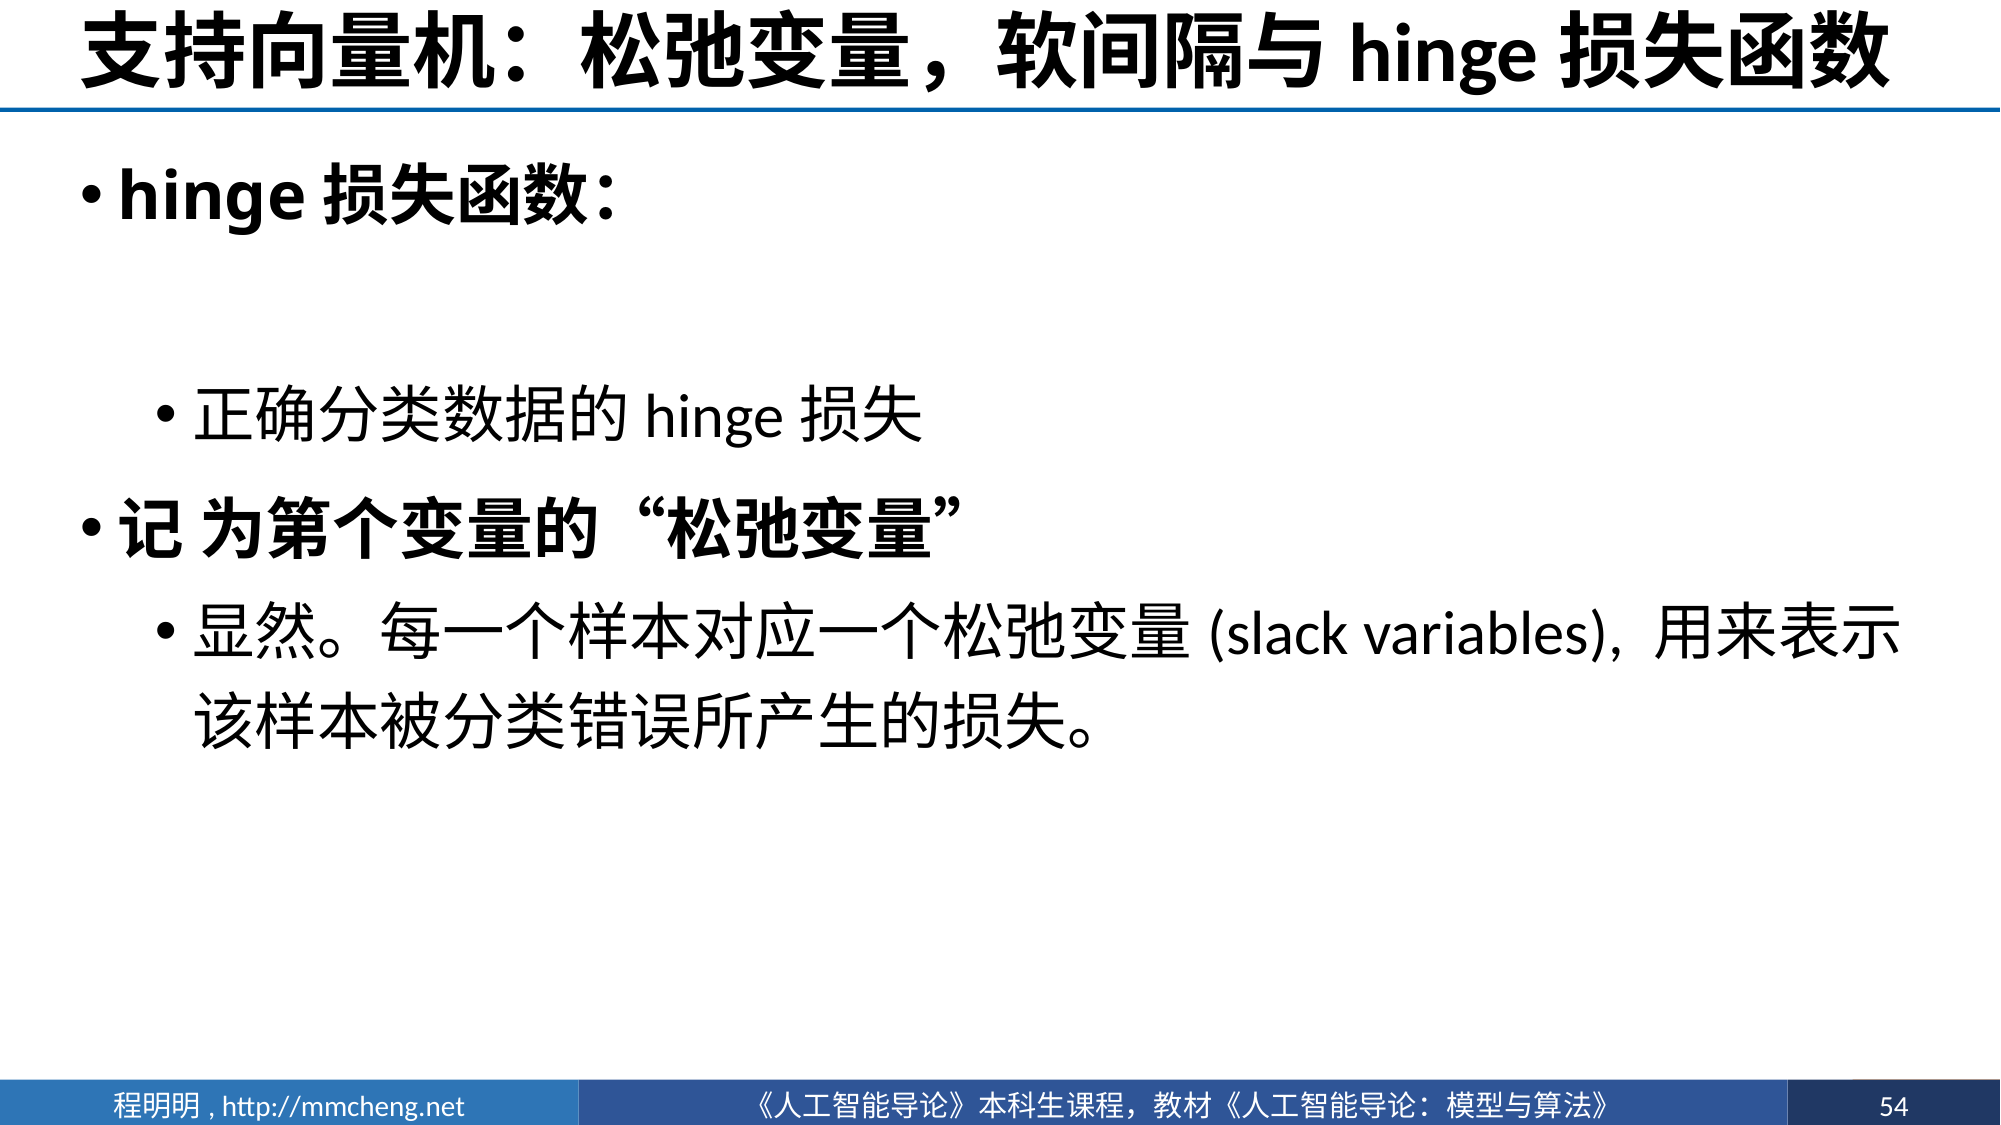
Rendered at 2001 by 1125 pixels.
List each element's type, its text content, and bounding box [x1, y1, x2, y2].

title 支持向量机：松弛变量，软间隔与hinge损失函数 [64, 0, 2000, 110]
